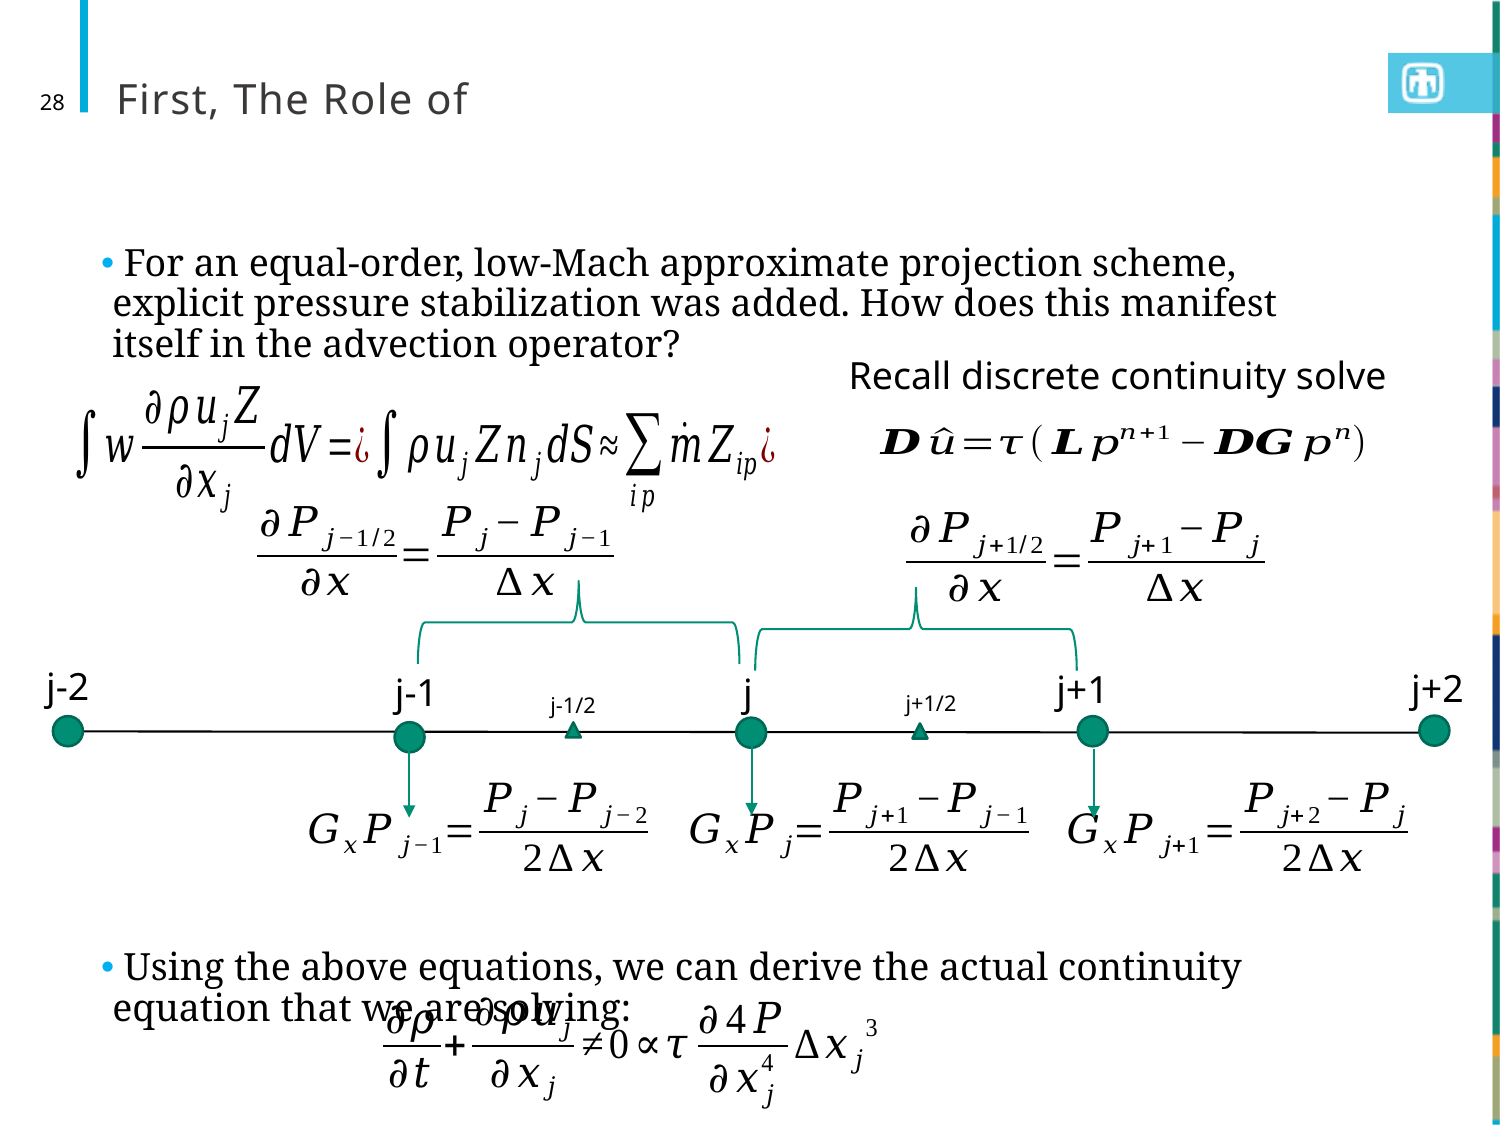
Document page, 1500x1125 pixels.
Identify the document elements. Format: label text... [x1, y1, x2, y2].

list For an equal-order, low-Mach approximate projection scheme, explicit pressure stabilization was added. How does this manifest itself in the advection operator? Using the above equations, we can derive the actual continuity equation that we are solving: [101, 761, 1339, 1125]
picture [1493, 1, 1500, 215]
picture [1401, 62, 1445, 104]
list For an equal-order, low-Mach approximate projection scheme, explicit pressure stabilization was added. How does this manifest itself in the advection operator? Using the above equations, we can derive the actual continuity equation that we are solving: [101, 236, 1339, 652]
text_box [417, 579, 741, 652]
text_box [28, 655, 1481, 753]
text_box Recall discrete continuity solve [833, 344, 1403, 404]
picture [1493, 330, 1499, 1120]
text_box [754, 586, 1078, 652]
slide_number 28 [7, 73, 80, 133]
